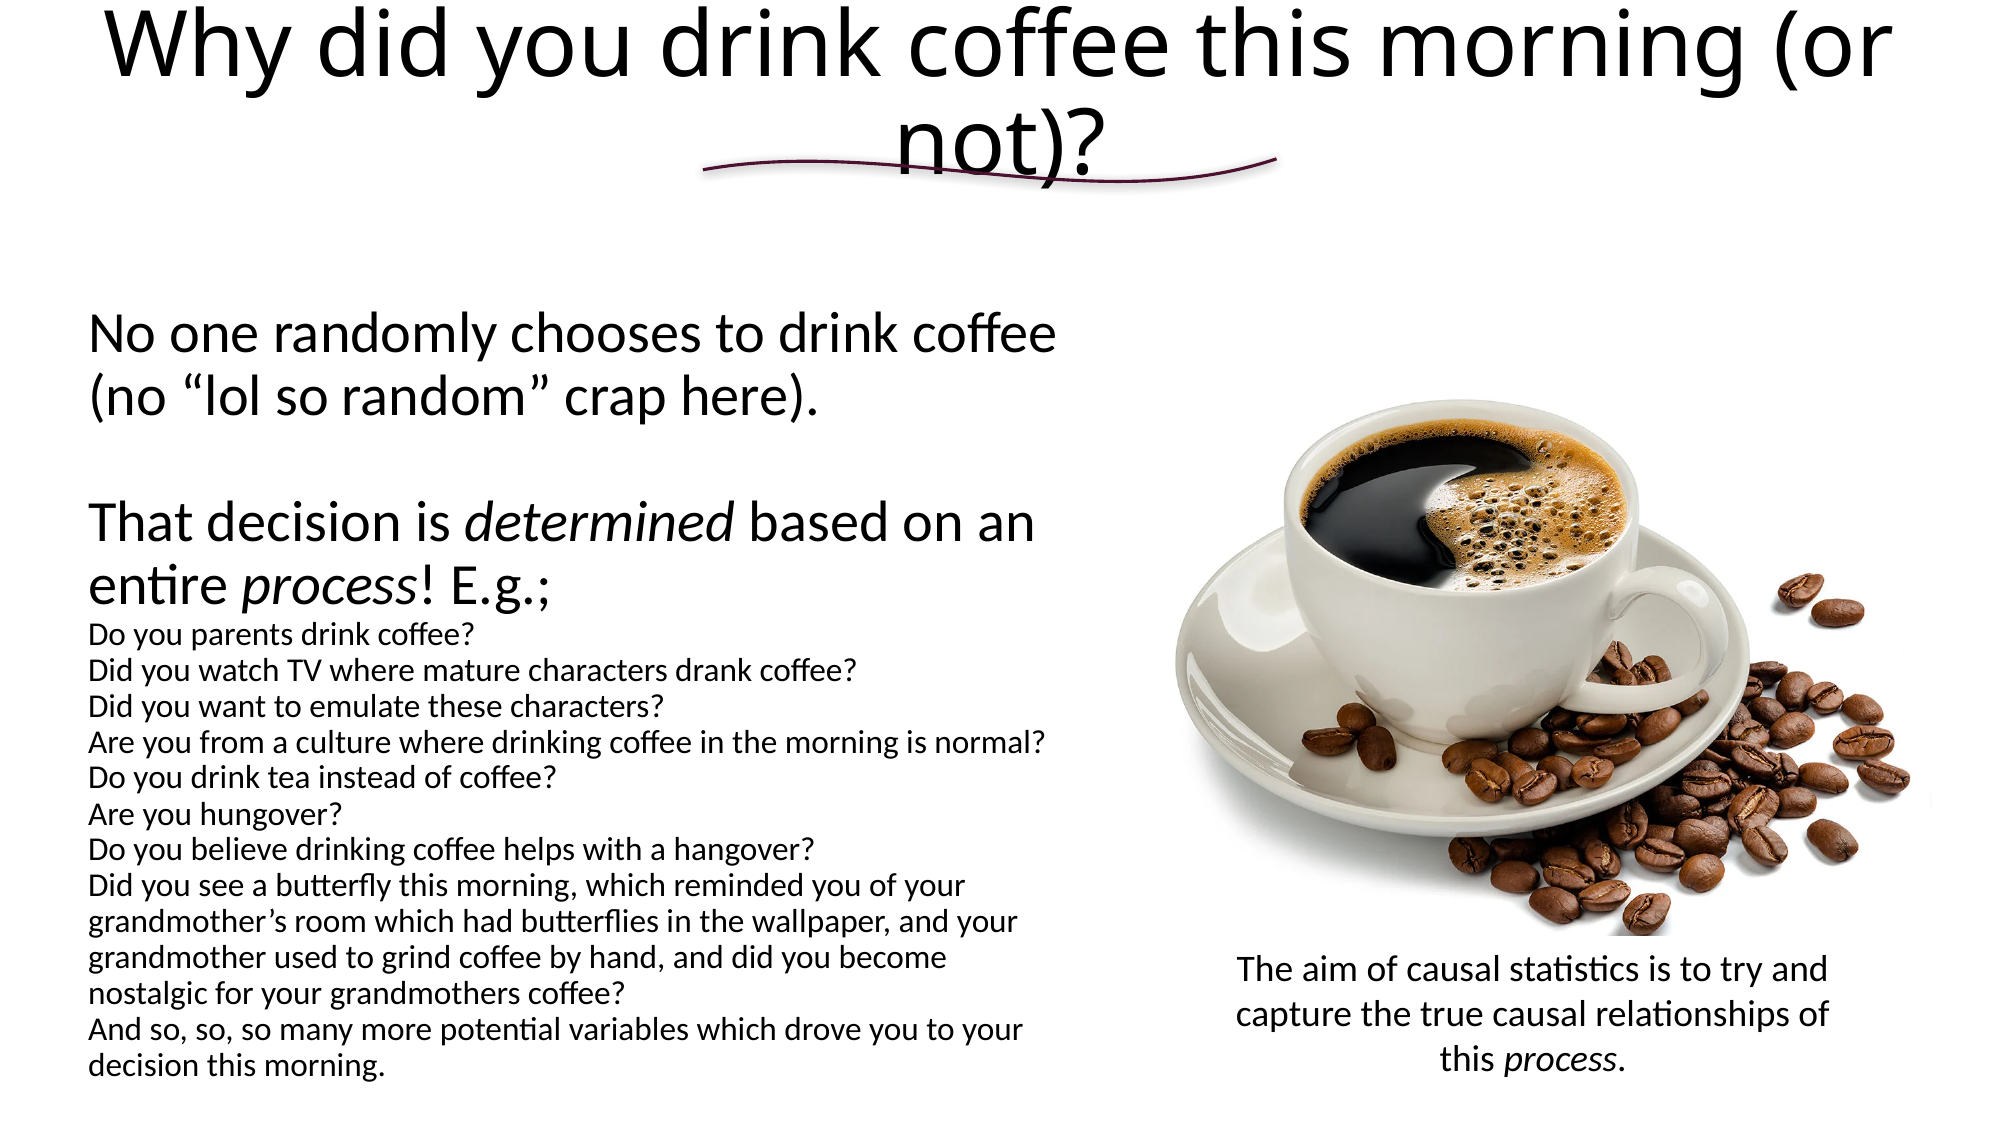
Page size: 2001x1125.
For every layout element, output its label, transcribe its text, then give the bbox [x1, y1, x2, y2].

picture [1134, 351, 1932, 936]
text_box [702, 158, 1277, 182]
title Why did you drink coffee this morning (or not)? [68, 33, 1932, 159]
list No one randomly chooses to drink coffee (no “lol so random” crap here). That decision is determined based on an entire process! E.g.; Do you parents drink coffee? Did you watch TV where mature characters drank coffee? Did you want to emulate these characters? Are you from a culture where drinking coffee in the morning is normal? Do you drink tea instead of coffee? Are you hungover? Do you believe drinking coffee helps with a hangover? Did you see a butterfly this morning, which reminded you of your grandmother’s room which had butterflies in the wallpaper, and your grandmother used to grind coffee by hand, and did you become nostalgic for your grandmothers coffee? And so, so, so many more potential variables which drove you to your decision this morning. [68, 281, 1082, 1092]
text_box The aim of causal statistics is to try and capture the true causal relationships of this process. [1215, 936, 1851, 1087]
